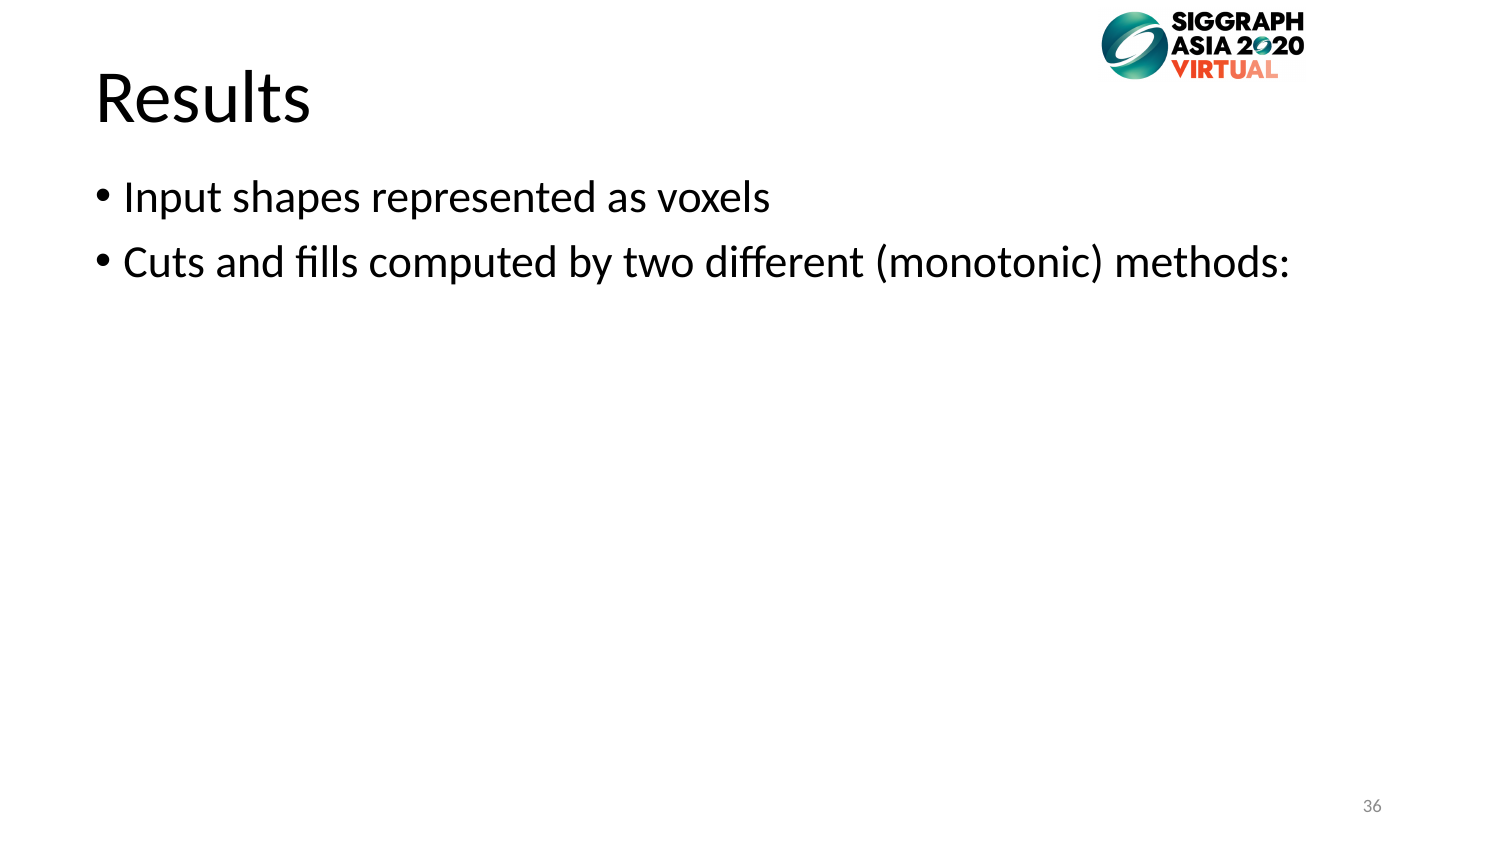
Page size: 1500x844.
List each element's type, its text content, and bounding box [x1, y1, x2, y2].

slide_number 36 [1059, 782, 1397, 827]
title Results [80, 44, 1149, 152]
list Input shapes represented as voxels Cuts and fills computed by two different (monotonic) methods: [80, 165, 1453, 667]
picture [1098, 7, 1306, 82]
